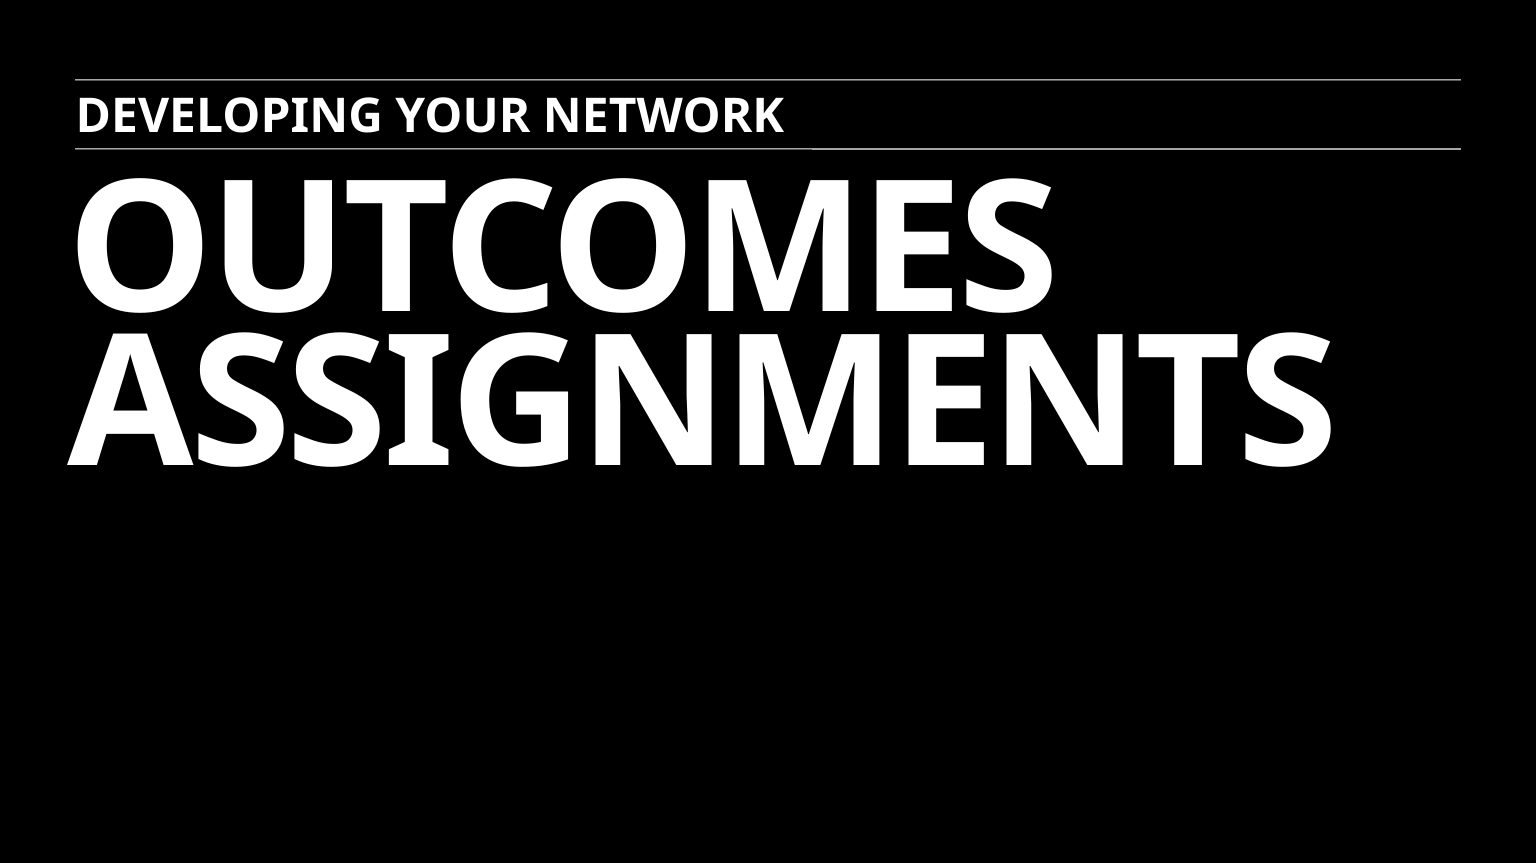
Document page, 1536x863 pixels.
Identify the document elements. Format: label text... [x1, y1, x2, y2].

title Outcomes Assignments [57, 183, 1440, 607]
list DEVELOPING YOUR NETWORK [60, 81, 1111, 132]
